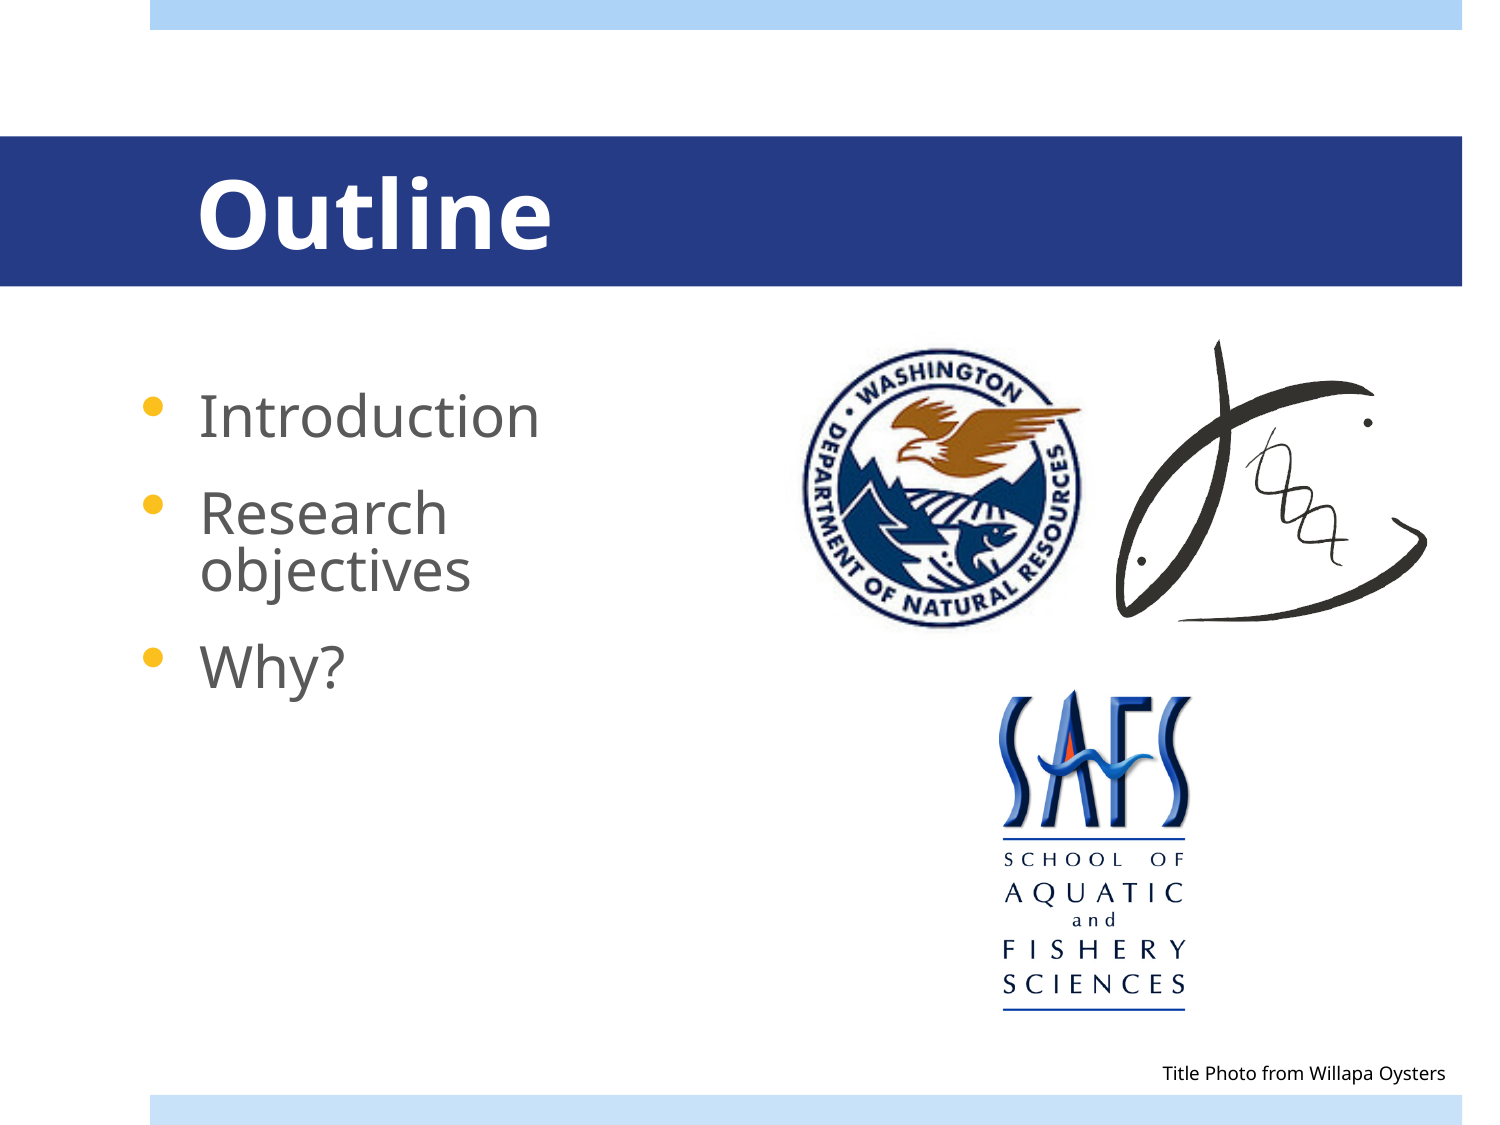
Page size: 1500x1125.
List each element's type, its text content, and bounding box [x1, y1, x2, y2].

picture [999, 689, 1195, 1011]
list Introduction Research objectives Why? [128, 385, 733, 724]
title Outline [0, 136, 1463, 287]
picture [783, 332, 1449, 646]
text_box Title Photo from Willapa Oysters [1147, 1054, 1461, 1092]
